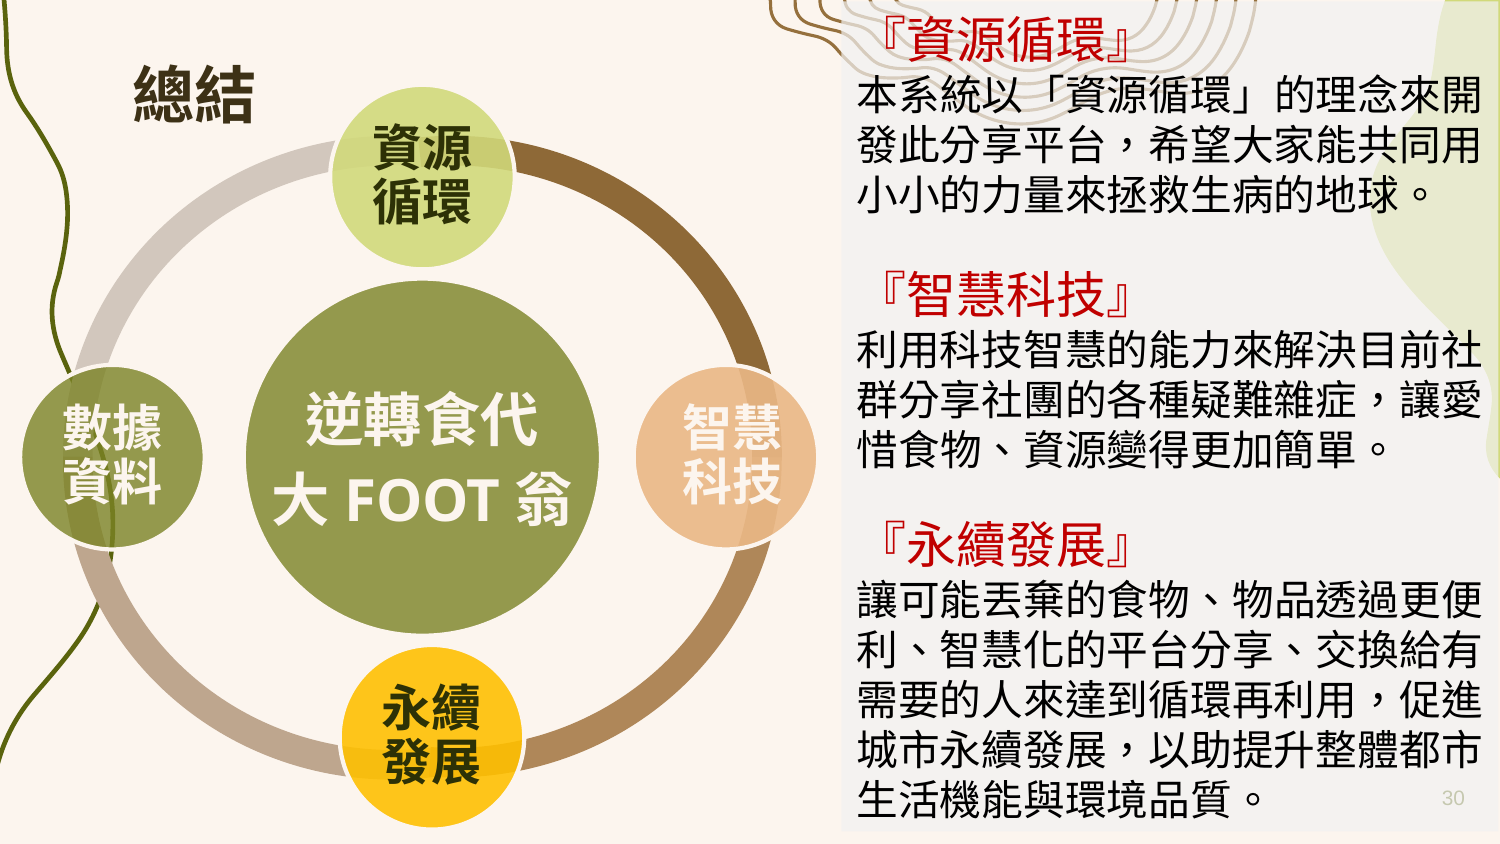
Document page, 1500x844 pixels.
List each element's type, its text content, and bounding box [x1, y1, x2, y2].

text_box 『資源循環』 本系統以「資源循環」的理念來開發此分享平台，希望大家能共同用小小的力量來拯救生病的地球。 『智慧科技』 利用科技智慧的能力來解決目前社群分享社團的各種疑難雜症，讓愛惜食物、資源變得更加簡單。 『永續發展』 讓可能丟棄的食物、物品透過更便利、智慧化的平台分享、交換給有需要的人來達到循環再利用，促進城市永續發展，以助提升整體都市生活機能與環境品質。 [841, 1, 1499, 832]
title 總結 [116, 46, 841, 141]
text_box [19, 84, 819, 830]
